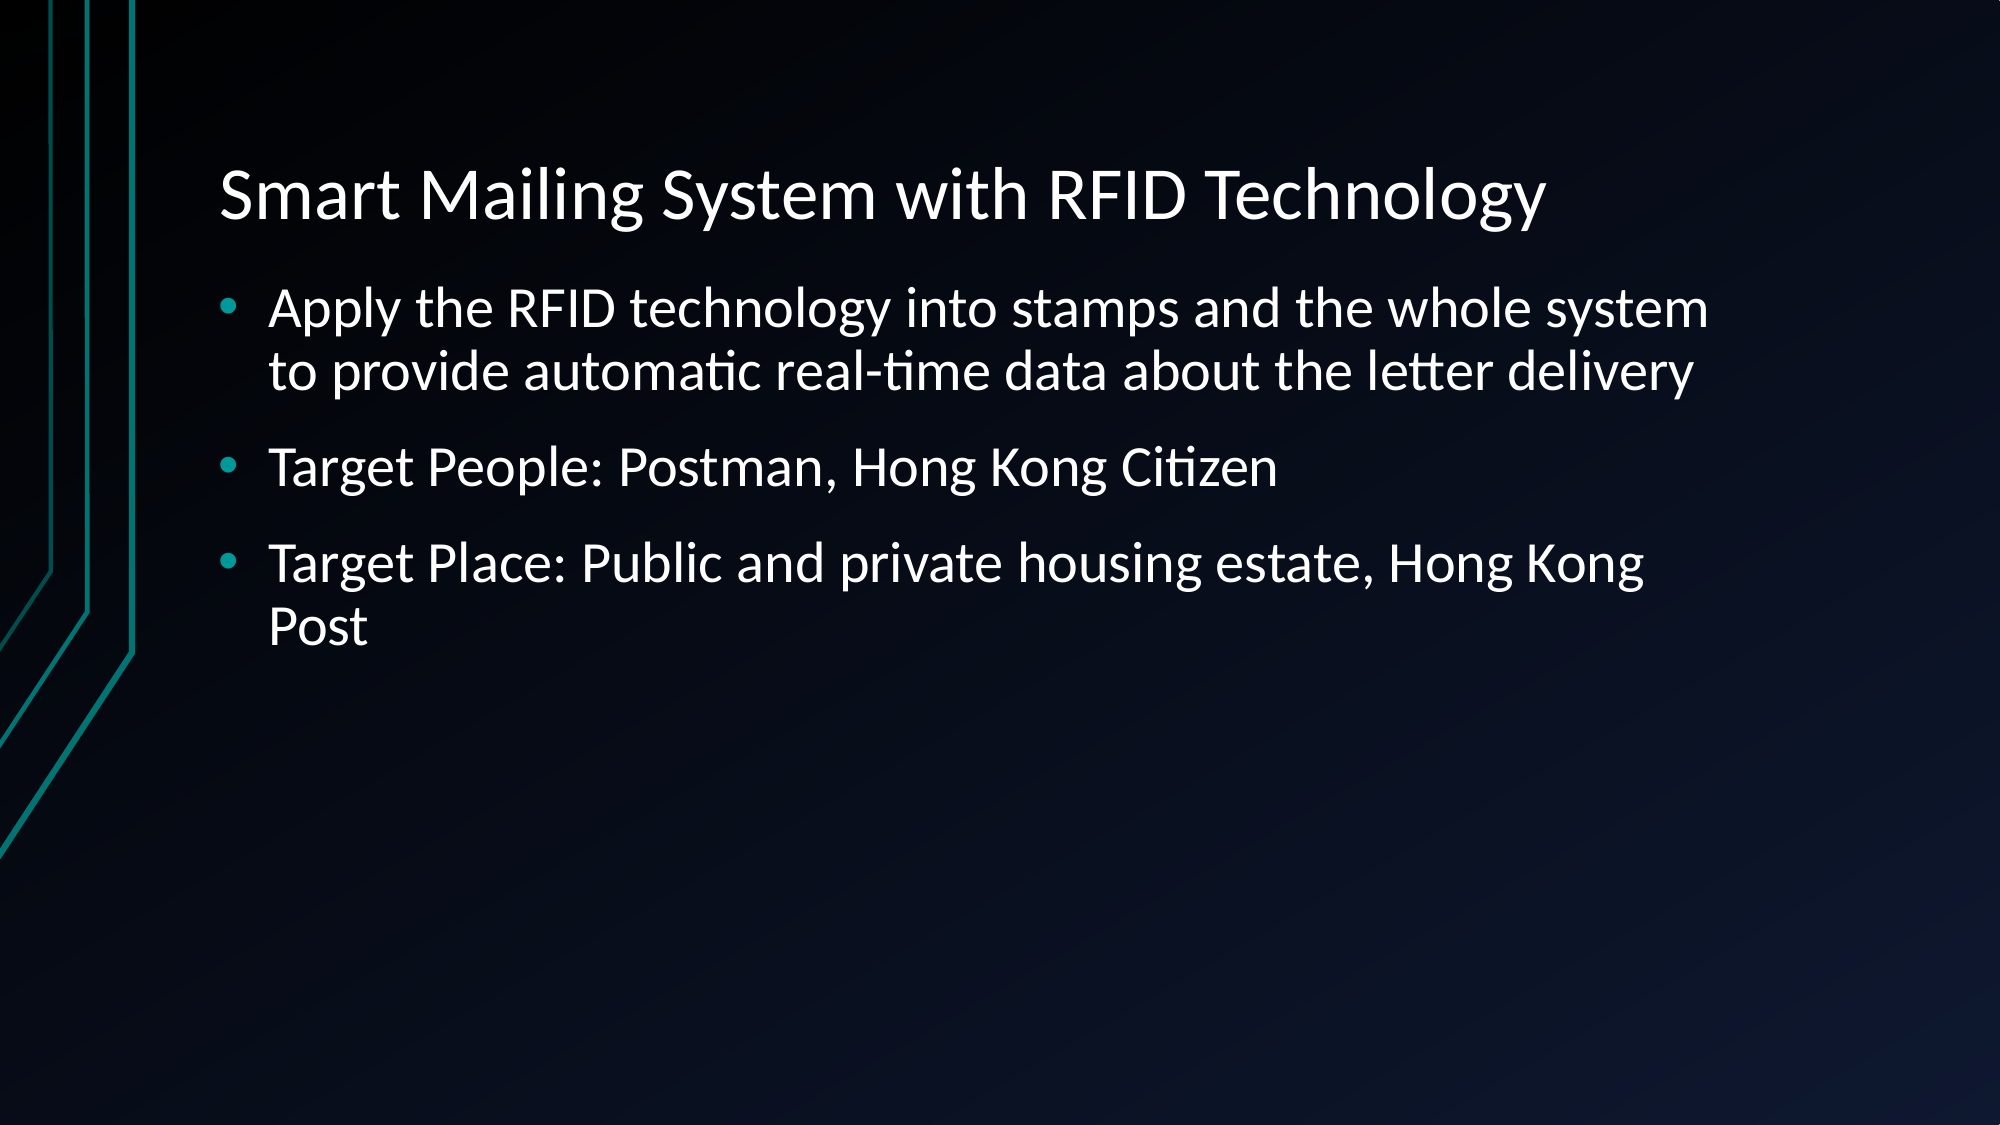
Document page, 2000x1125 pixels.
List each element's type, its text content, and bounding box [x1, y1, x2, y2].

list Apply the RFID technology into stamps and the whole system to provide automatic real-time data about the letter delivery Target People: Postman, Hong Kong Citizen Target Place: Public and private housing estate, Hong Kong Post [198, 267, 1766, 1021]
title Smart Mailing System with RFID Technology [199, 45, 1900, 246]
